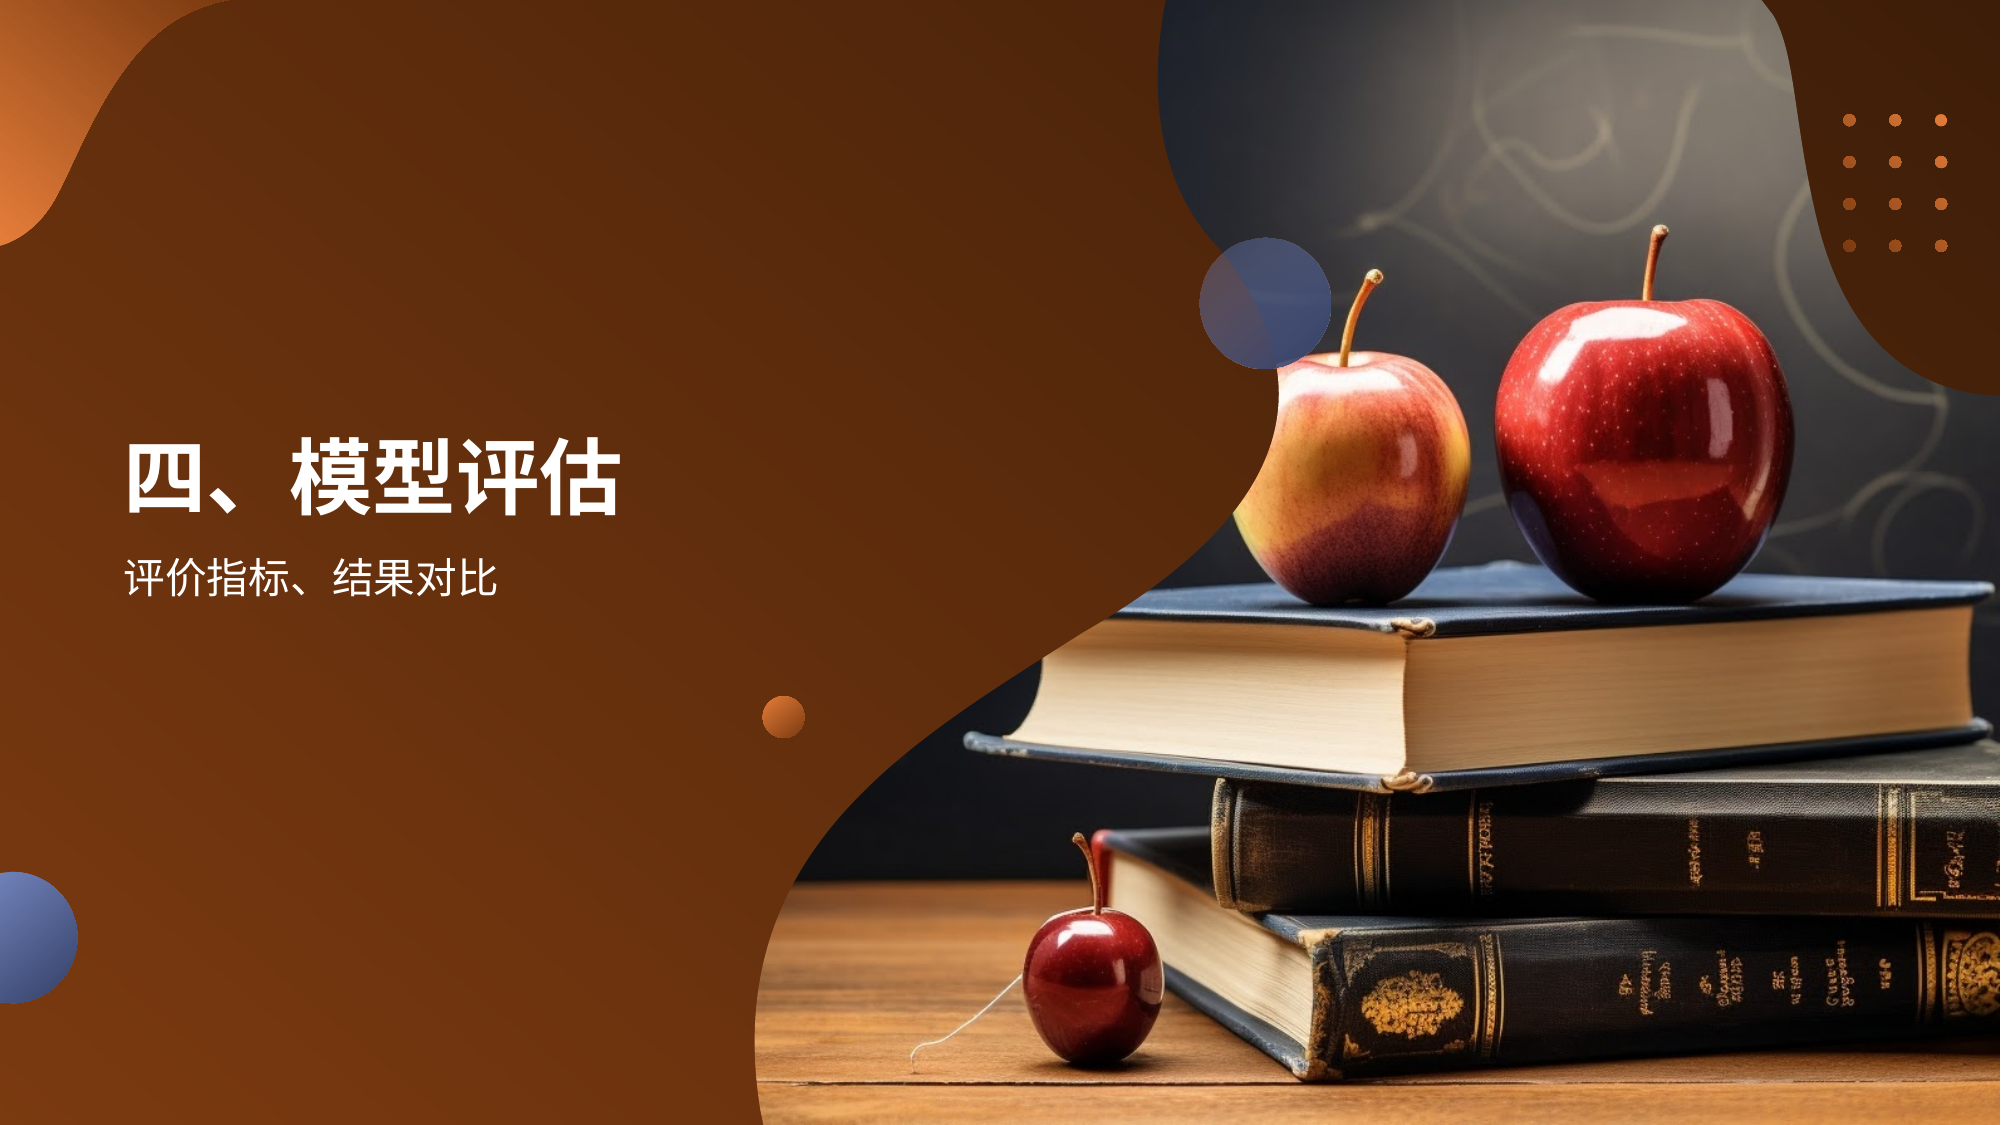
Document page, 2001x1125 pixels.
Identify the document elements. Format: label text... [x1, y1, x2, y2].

title 四、模型评估 [108, 330, 1172, 533]
list 评价指标、结果对比 [108, 534, 1172, 697]
picture [754, 0, 2000, 1125]
